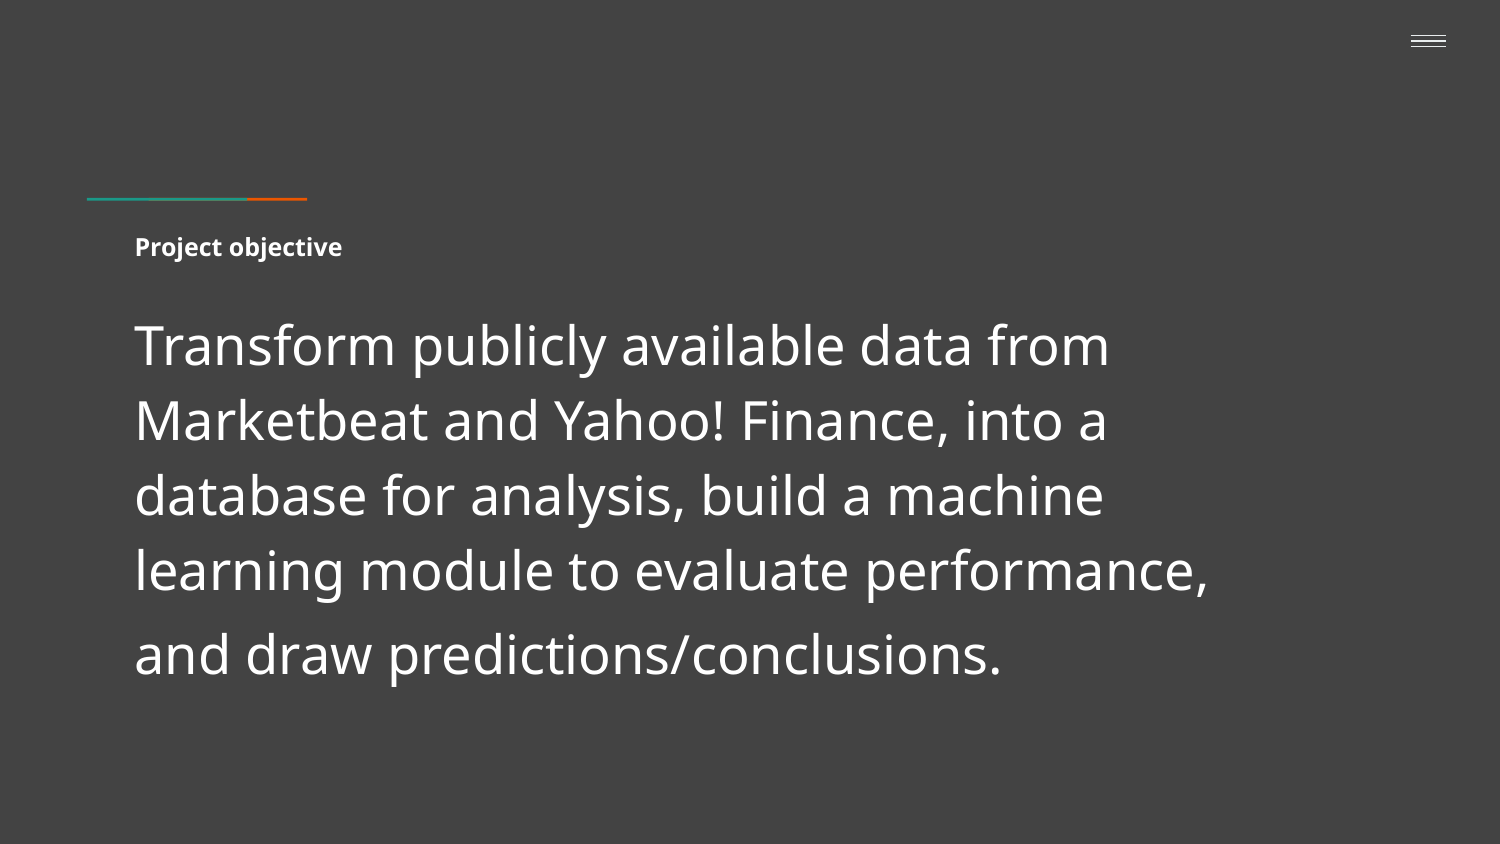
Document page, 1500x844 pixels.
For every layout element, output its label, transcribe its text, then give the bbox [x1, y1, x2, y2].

list Transform publicly available data from Marketbeat and Yahoo! Finance, into a database for analysis, build a machine learning module to evaluate performance, and draw predictions/conclusions. [119, 286, 1270, 719]
title Project objective [119, 216, 1270, 275]
